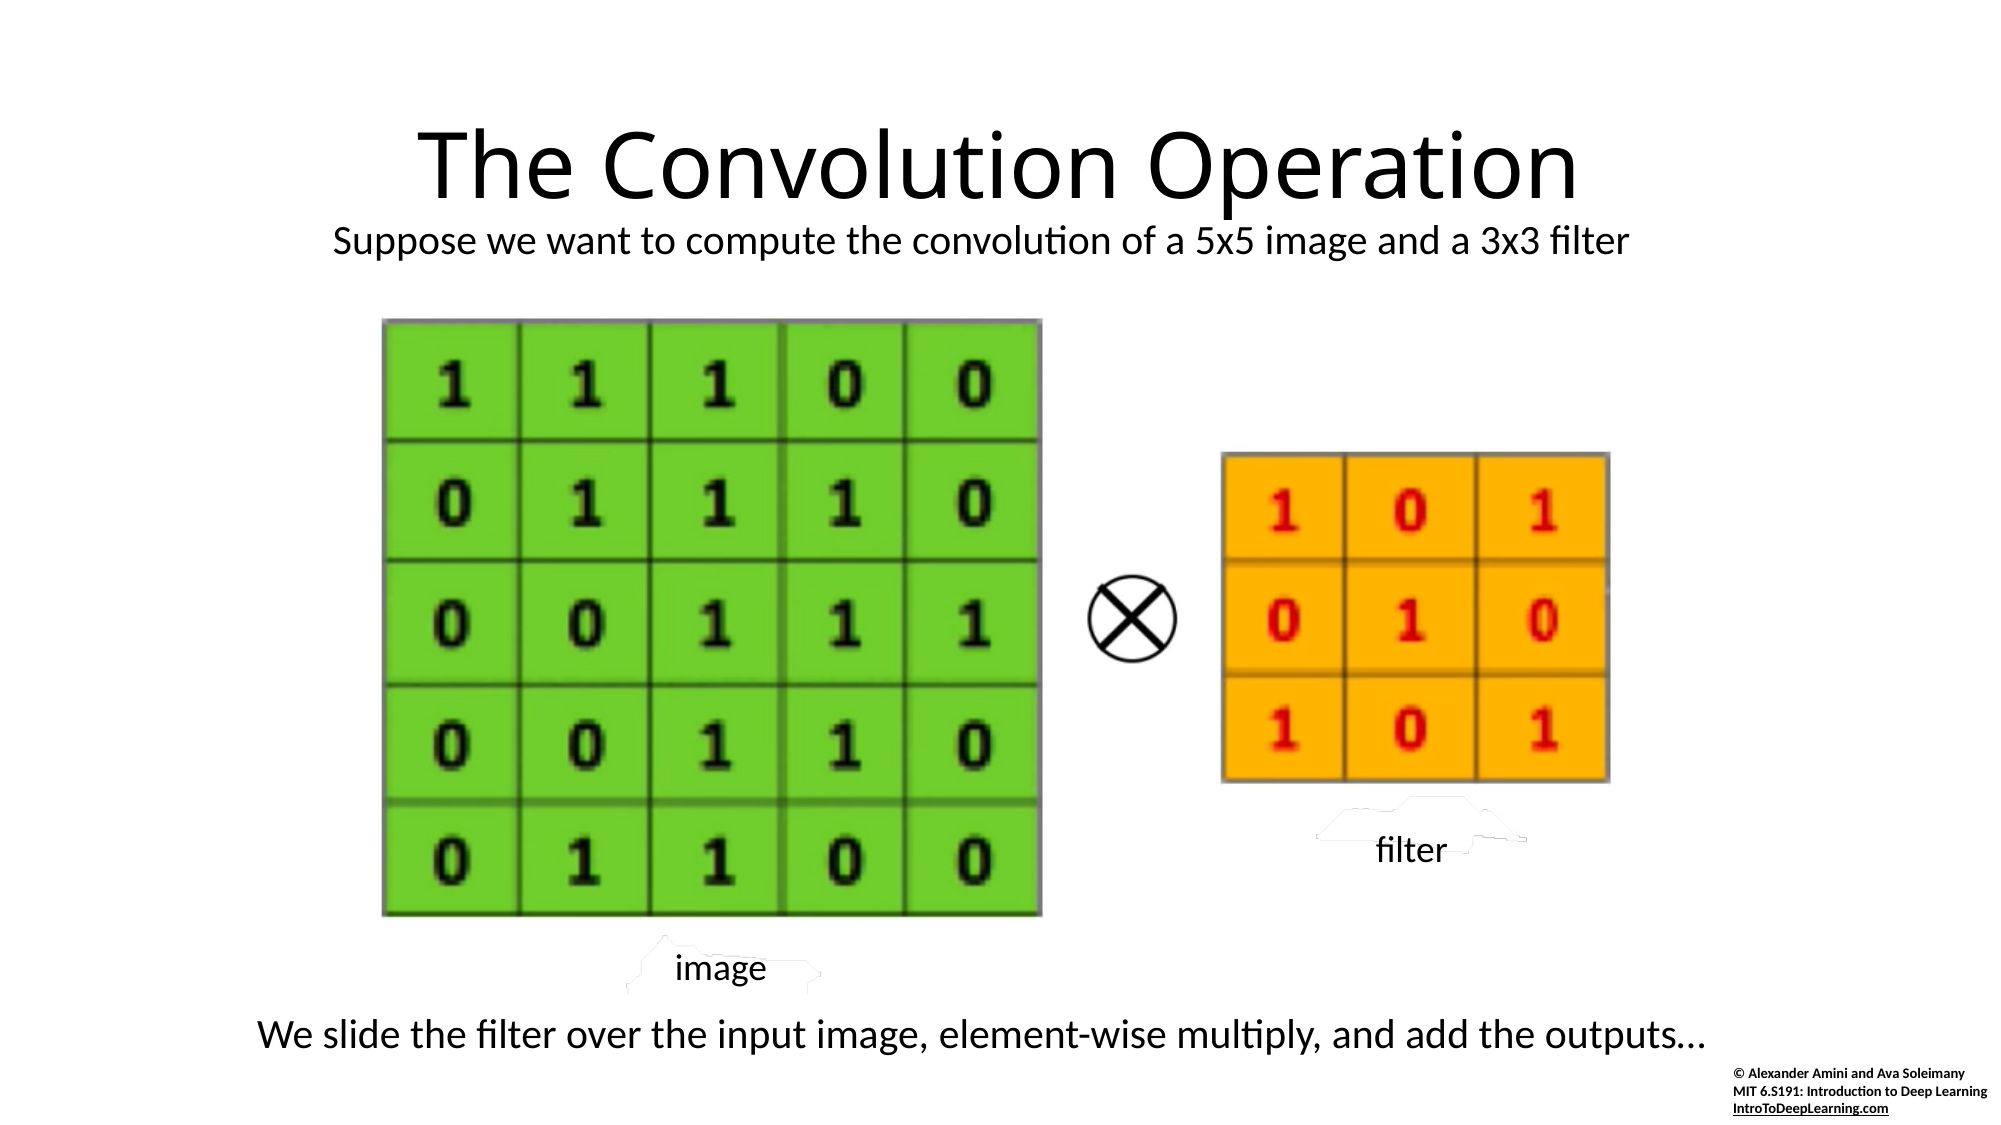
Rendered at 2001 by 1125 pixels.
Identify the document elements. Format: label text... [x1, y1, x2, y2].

picture [353, 297, 1647, 994]
title The Convolution Operation [137, 59, 1863, 278]
text_box We slide the filter over the input image, element-wise multiply, and add the outputs… [230, 999, 1734, 1065]
text_box Suppose we want to compute the convolution of a 5x5 image and a 3x3 filter [230, 205, 1734, 271]
